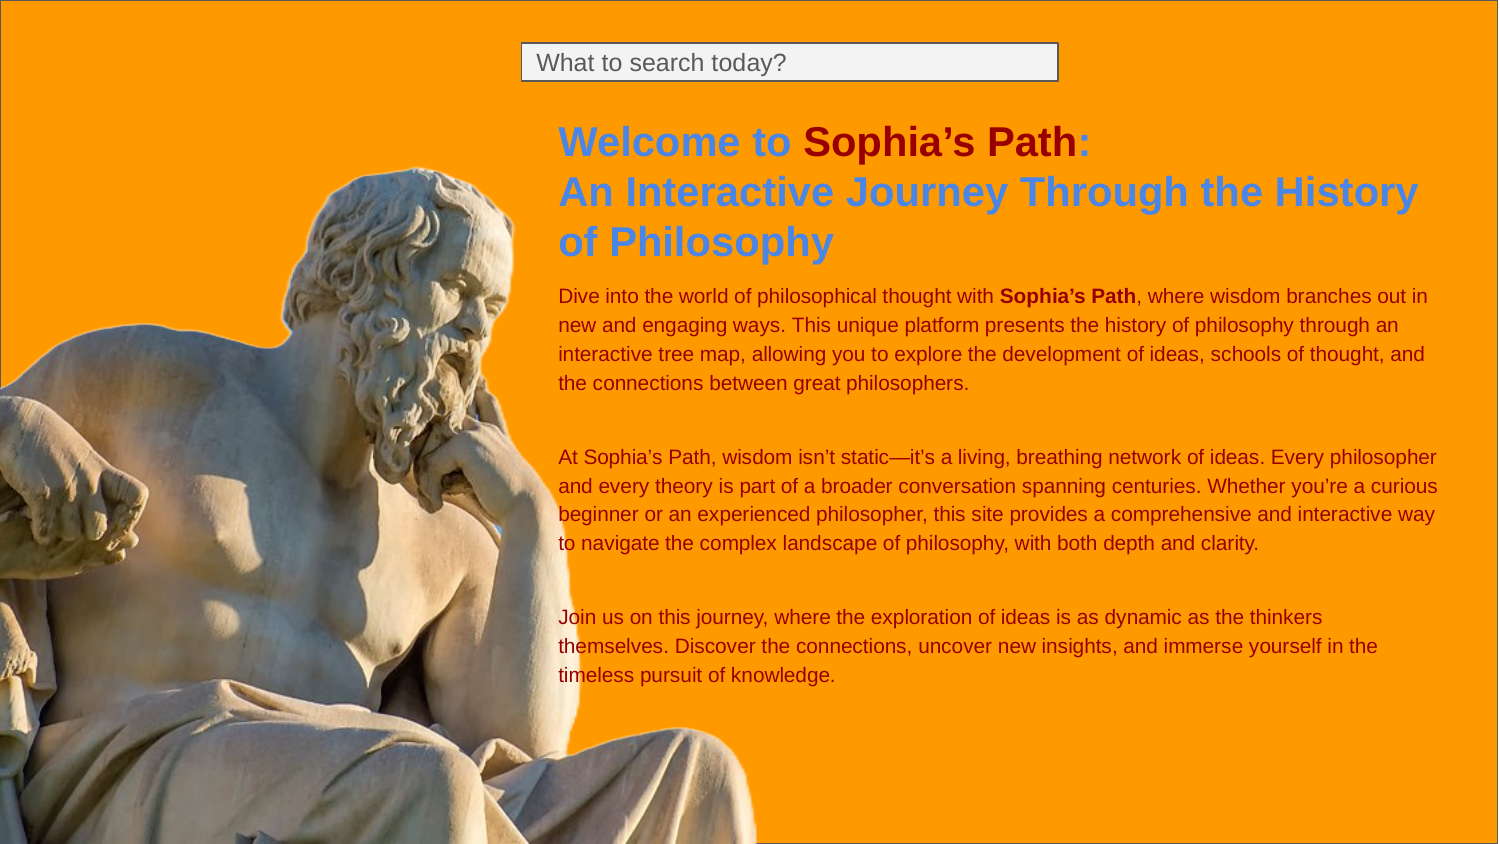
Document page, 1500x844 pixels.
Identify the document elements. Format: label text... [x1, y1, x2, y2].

text_box Dive into the world of philosophical thought with Sophia’s Path, where wisdom branches out in new and engaging ways. This unique platform presents the history of philosophy through an interactive tree map, allowing you to explore the development of ideas, schools of thought, and the connections between great philosophers. At Sophia’s Path, wisdom isn’t static—it’s a living, breathing network of ideas. Every philosopher and every theory is part of a broader conversation spanning centuries. Whether you’re a curious beginner or an experienced philosopher, this site provides a comprehensive and interactive way to navigate the complex landscape of philosophy, with both depth and clarity. Join us on this journey, where the exploration of ideas is as dynamic as the thinkers themselves. Discover the connections, uncover new insights, and immerse yourself in the timeless pursuit of knowledge. [1262, 264, 1455, 742]
text_box Welcome to Sophia’s Path: An Interactive Journey Through the History of Philosophy [543, 99, 1471, 258]
picture [0, 136, 1257, 844]
text_box What to search today? [521, 31, 1005, 92]
text_box [1005, 43, 1059, 82]
text_box [0, 0, 1498, 844]
